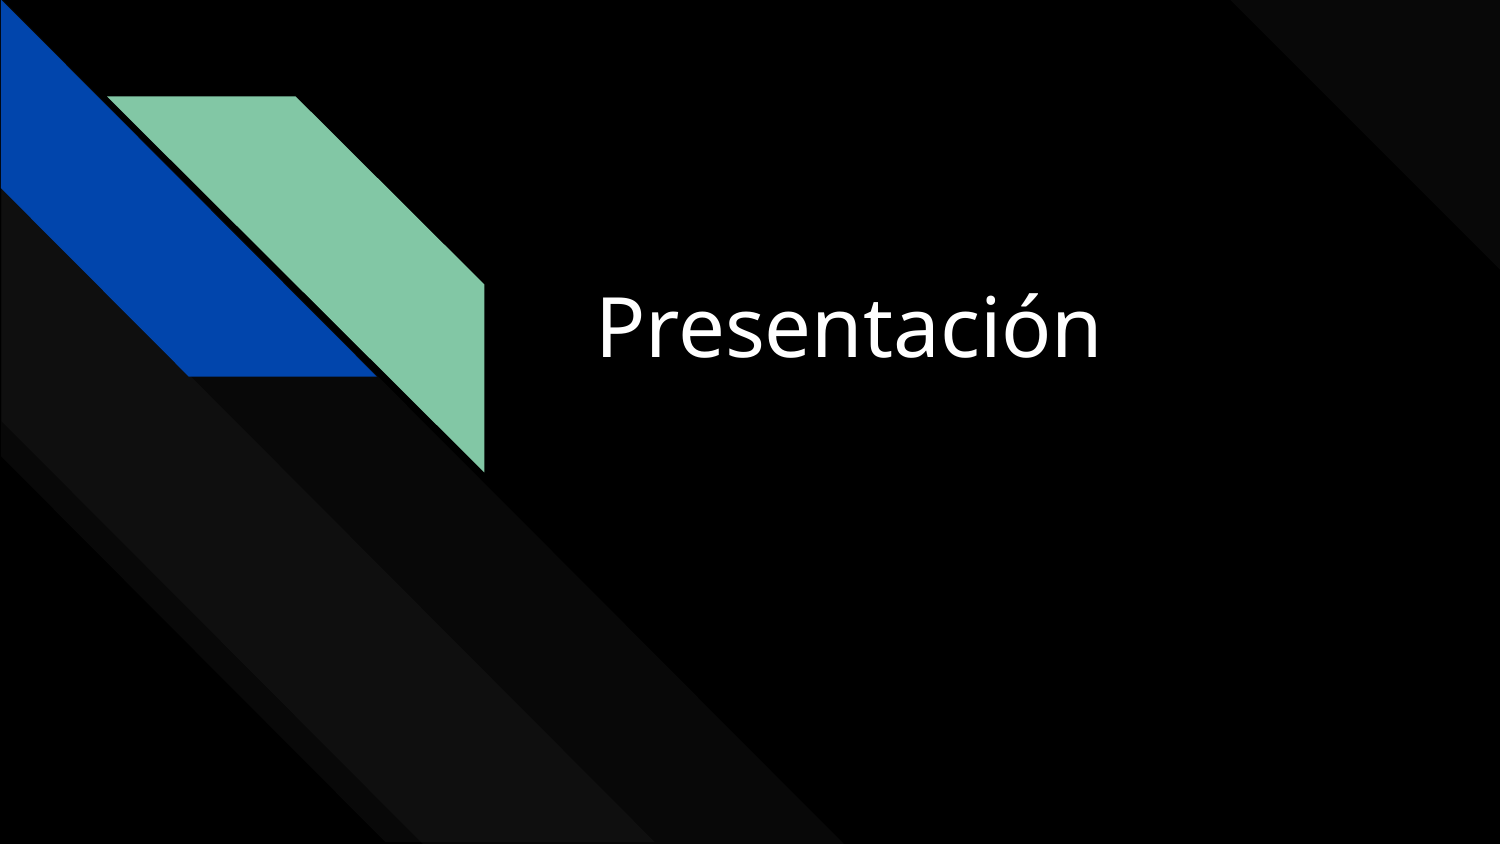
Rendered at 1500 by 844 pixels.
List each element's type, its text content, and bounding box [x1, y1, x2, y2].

title Presentación [580, 258, 1404, 518]
